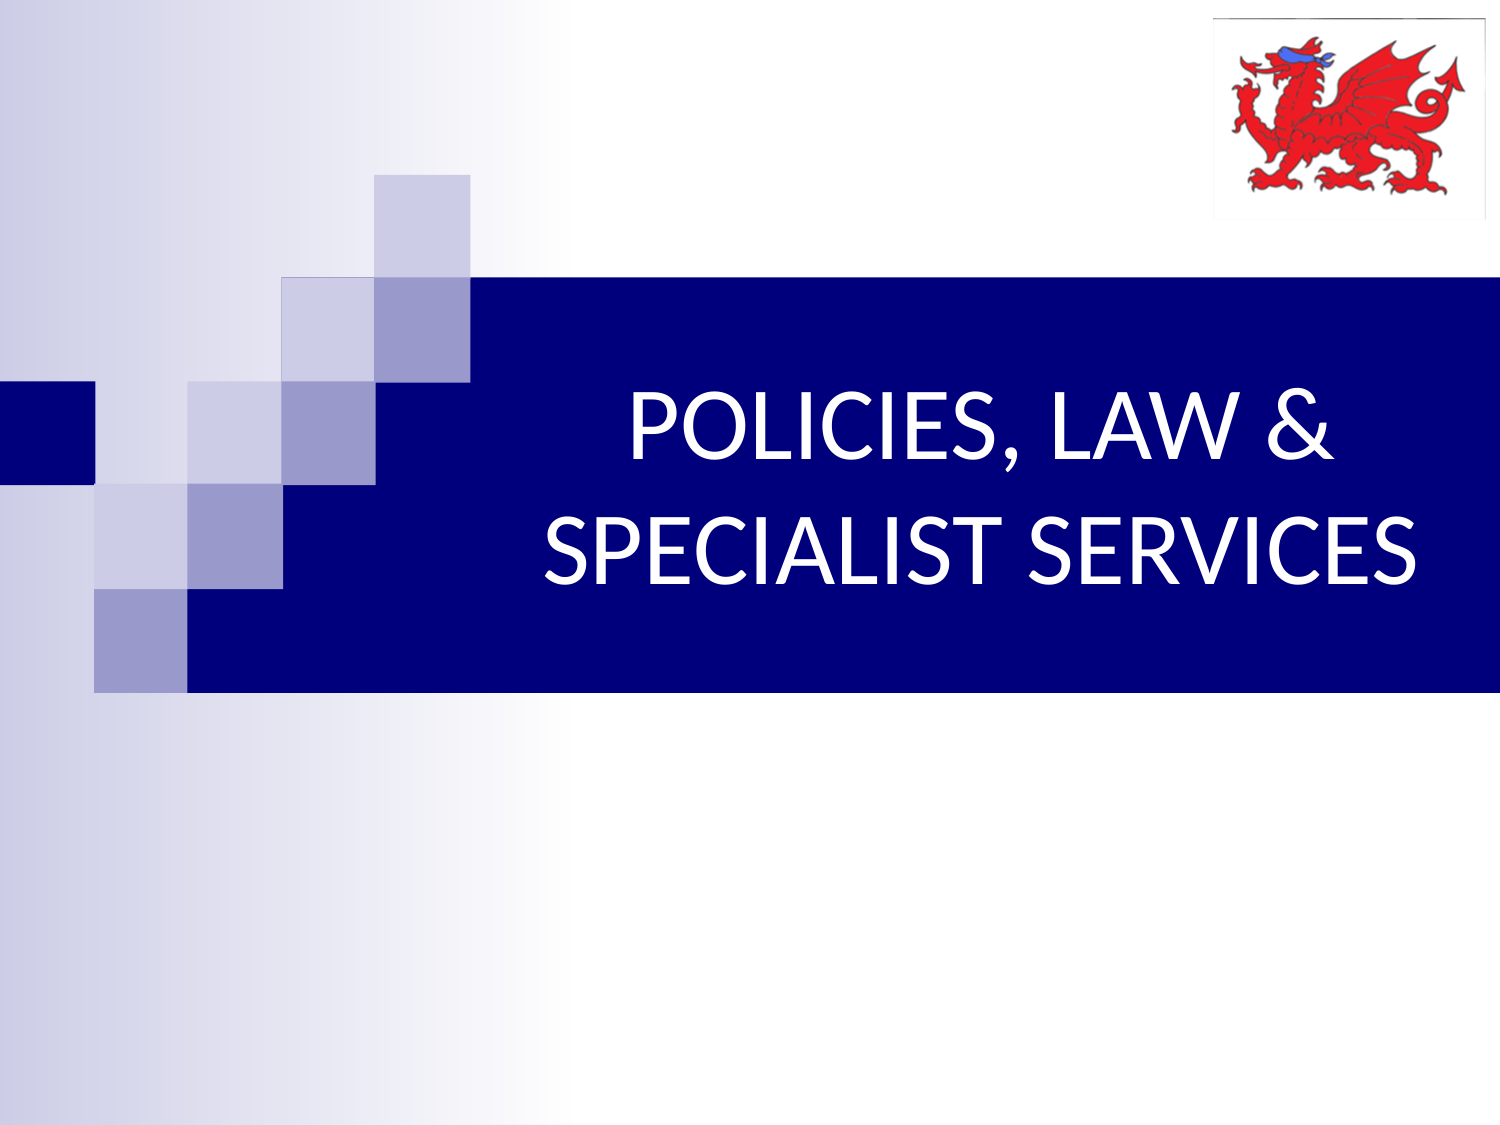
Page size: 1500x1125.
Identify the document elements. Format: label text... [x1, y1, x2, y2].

picture [1210, 18, 1489, 246]
title POLICIES, LAW & SPECIALIST SERVICES [487, 267, 1475, 693]
